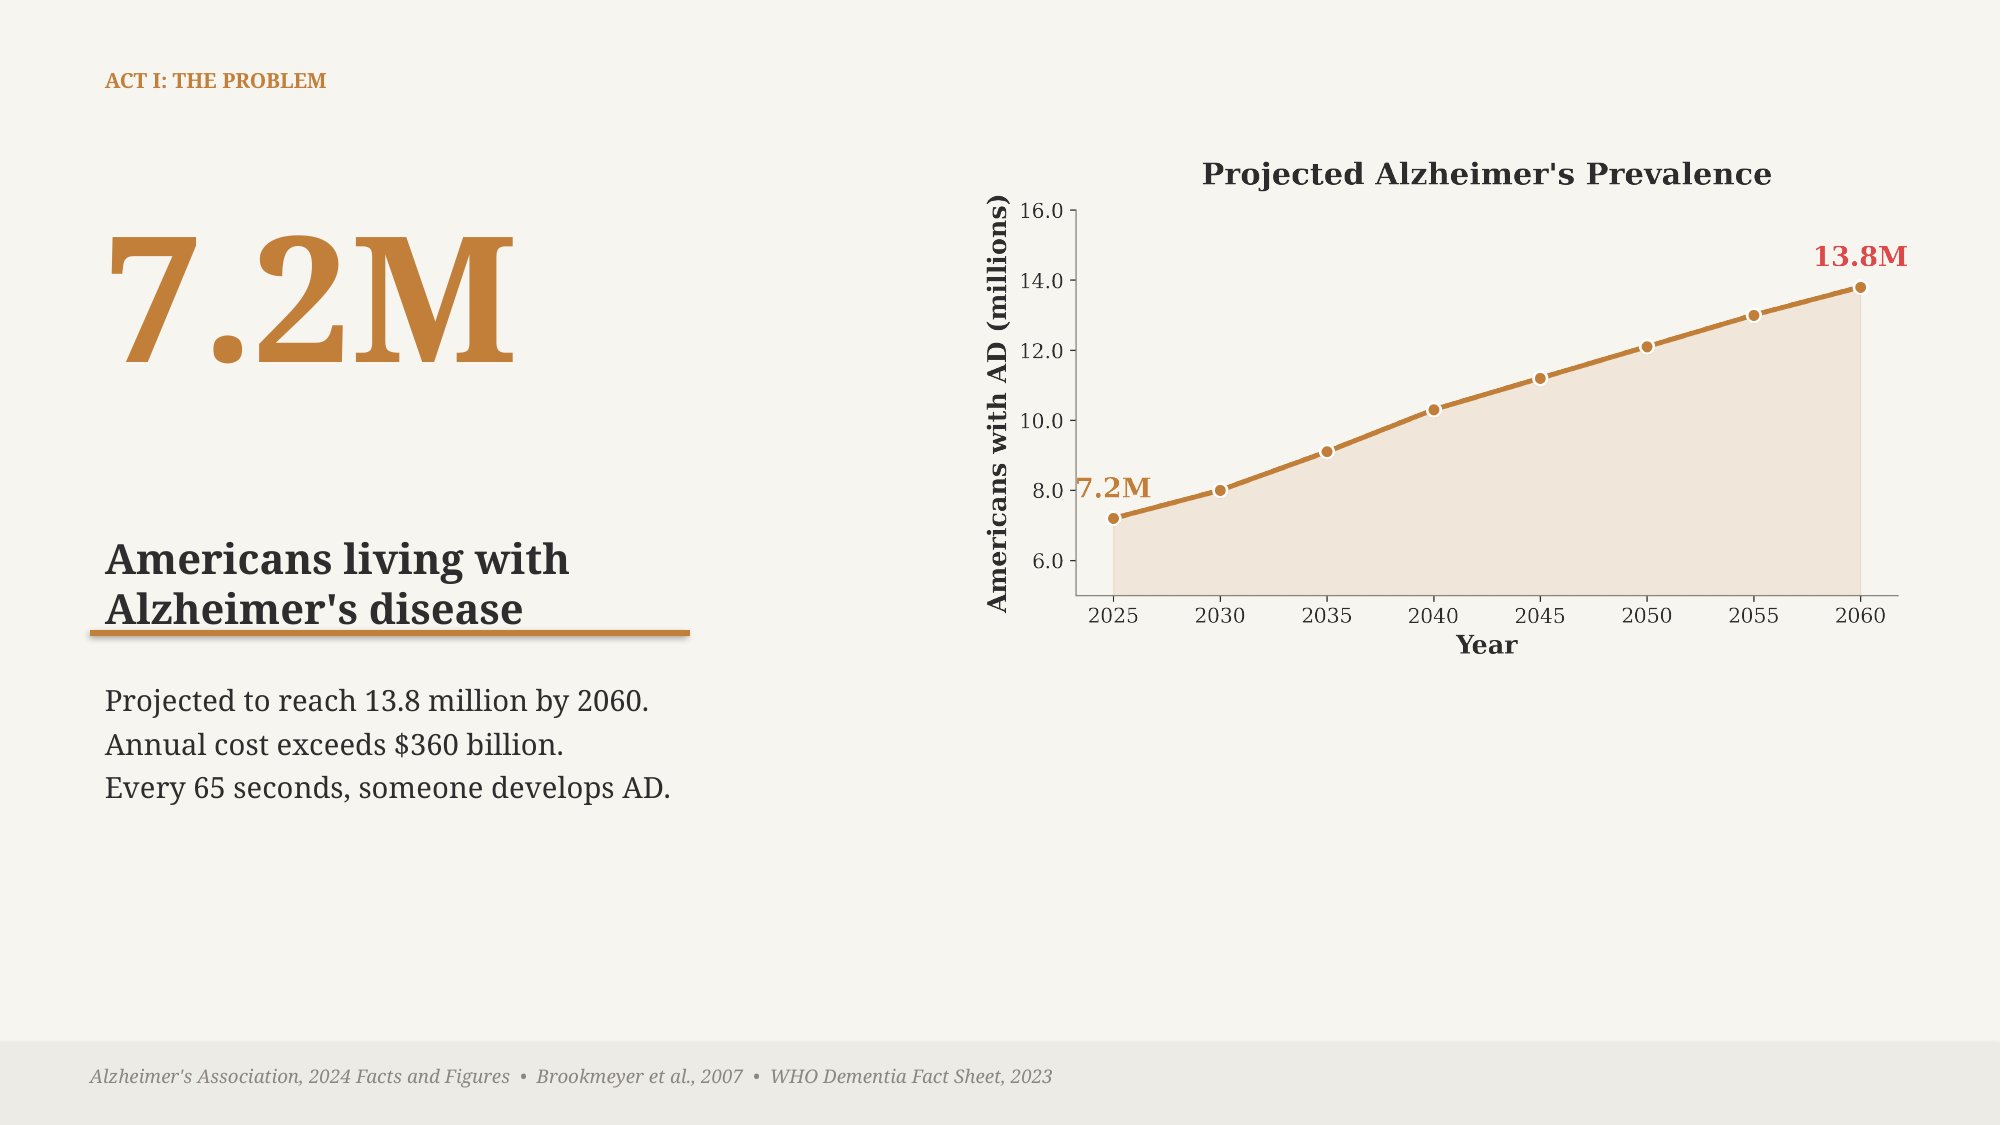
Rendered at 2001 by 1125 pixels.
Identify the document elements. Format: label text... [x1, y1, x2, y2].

text_box 7.2M [90, 179, 840, 525]
text_box [89, 629, 691, 637]
text_box ACT I: THE PROBLEM [90, 60, 540, 105]
text_box Americans living with Alzheimer's disease [90, 525, 840, 615]
text_box Projected to reach 13.8 million by 2060. Annual cost exceeds $360 billion. Every 65 seconds, someone develops AD. [90, 675, 840, 945]
picture [974, 149, 1921, 672]
text_box [0, 1042, 2000, 1125]
text_box Alzheimer's Association, 2024 Facts and Figures • Brookmeyer et al., 2007 • WHO Dementia Fact Sheet, 2023 [75, 1057, 1925, 1110]
